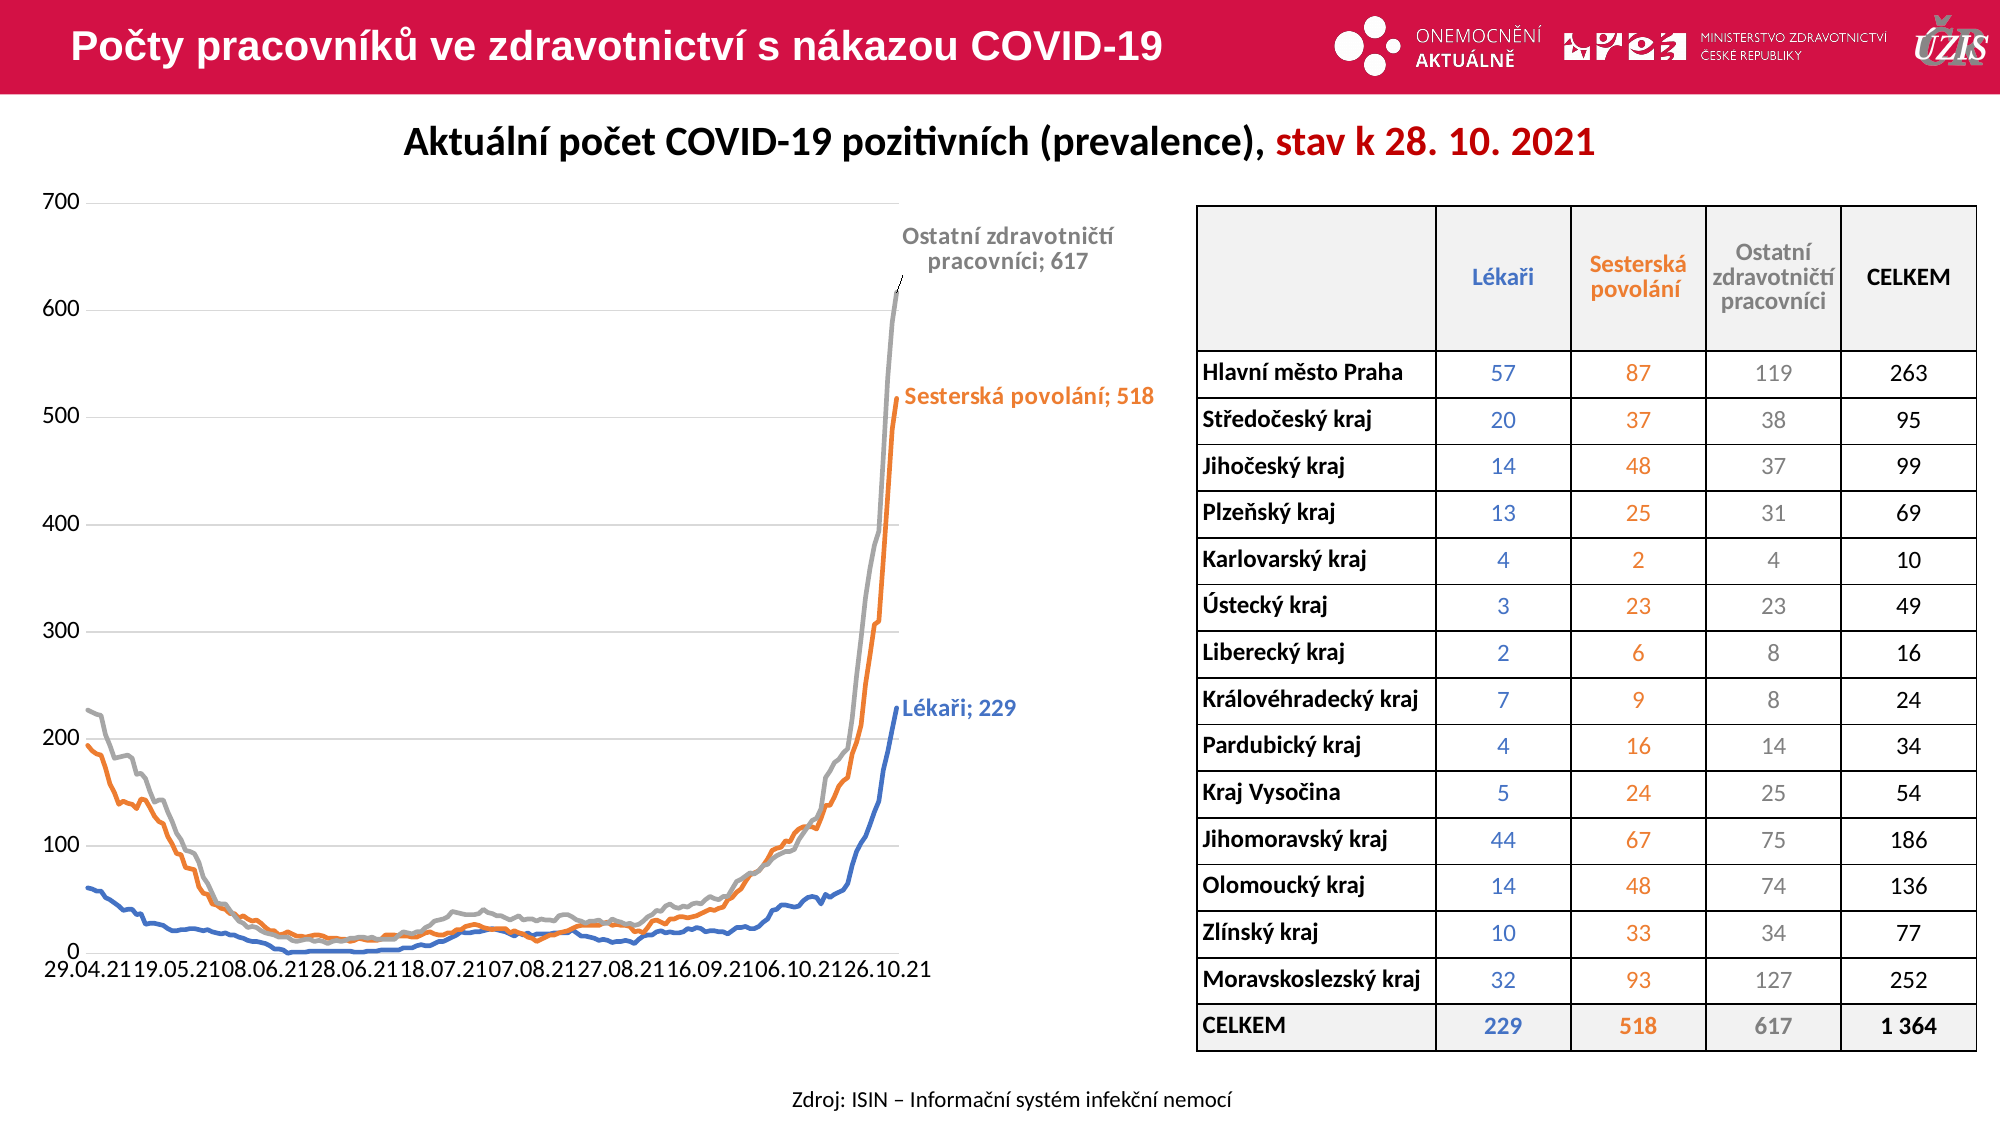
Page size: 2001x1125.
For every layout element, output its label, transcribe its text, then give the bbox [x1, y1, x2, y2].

table_cell 38 [1707, 399, 1840, 444]
table_cell 2 [1437, 632, 1570, 677]
table_cell 34 [1707, 912, 1840, 957]
table_cell 20 [1437, 399, 1570, 444]
table_cell 33 [1572, 912, 1705, 957]
table_cell CELKEM [1198, 1005, 1435, 1050]
table_cell Jihočeský kraj [1198, 445, 1435, 490]
table_cell 2 [1572, 539, 1705, 584]
table_cell 127 [1707, 959, 1840, 1003]
table_header Lékaři [1437, 207, 1570, 350]
chart [23, 177, 1197, 1072]
table_cell 252 [1842, 959, 1976, 1003]
table_cell 77 [1842, 912, 1976, 957]
table_cell 37 [1572, 399, 1705, 444]
table_header Ostatní zdravotničtí pracovníci [1707, 207, 1840, 350]
title Počty pracovníků ve zdravotnictví s nákazou COVID-19 [55, 0, 1346, 95]
table_cell Jihomoravský kraj [1198, 819, 1435, 864]
picture [1915, 15, 1989, 66]
table_cell 57 [1437, 352, 1570, 397]
table_cell 136 [1842, 865, 1976, 910]
table_cell 48 [1572, 445, 1705, 490]
table_cell Kraj Vysočina [1198, 772, 1435, 817]
table_cell 54 [1842, 772, 1976, 817]
table_cell 44 [1437, 819, 1570, 864]
table_cell 1 364 [1842, 1005, 1976, 1050]
picture [1346, 16, 1542, 76]
table_cell 87 [1572, 352, 1705, 397]
table_header [1198, 207, 1435, 350]
table_cell 6 [1572, 632, 1705, 677]
table_cell 99 [1842, 445, 1976, 490]
table_cell 10 [1842, 539, 1976, 584]
table_cell 14 [1707, 725, 1840, 770]
table_header Sesterská povolání [1572, 207, 1705, 350]
table_cell 93 [1572, 959, 1705, 1003]
table_cell Hlavní město Praha [1198, 352, 1435, 397]
table_cell 37 [1707, 445, 1840, 490]
table_cell Karlovarský kraj [1198, 539, 1435, 584]
table_cell 9 [1572, 679, 1705, 724]
table_cell 4 [1707, 539, 1840, 584]
table_cell 24 [1572, 772, 1705, 817]
table_cell 14 [1437, 865, 1570, 910]
table_cell Ústecký kraj [1198, 585, 1435, 630]
table_cell 263 [1842, 352, 1976, 397]
text_box Zdroj: ISIN – Informační systém infekční nemocí [490, 1077, 1535, 1120]
table_cell 24 [1842, 679, 1976, 724]
table_cell 23 [1707, 585, 1840, 630]
table_cell 7 [1437, 679, 1570, 724]
table_cell Pardubický kraj [1198, 725, 1435, 770]
table_cell 518 [1572, 1005, 1705, 1050]
table_cell 119 [1707, 352, 1840, 397]
table_cell 74 [1707, 865, 1840, 910]
table_cell 49 [1842, 585, 1976, 630]
table_header CELKEM [1842, 207, 1976, 350]
table_cell 25 [1572, 492, 1705, 537]
table_cell 617 [1707, 1005, 1840, 1050]
table_cell 16 [1842, 632, 1976, 677]
table_cell Plzeňský kraj [1198, 492, 1435, 537]
table_cell 229 [1437, 1005, 1570, 1050]
table_cell Liberecký kraj [1198, 632, 1435, 677]
table_cell 4 [1437, 725, 1570, 770]
table_cell 4 [1437, 539, 1570, 584]
table_cell 23 [1572, 585, 1705, 630]
table_cell 14 [1437, 445, 1570, 490]
table_cell 48 [1572, 865, 1705, 910]
table_cell Zlínský kraj [1198, 912, 1435, 957]
table_cell 16 [1572, 725, 1705, 770]
table_cell 34 [1842, 725, 1976, 770]
table_cell 3 [1437, 585, 1570, 630]
table_cell Moravskoslezský kraj [1198, 959, 1435, 1003]
table_cell 69 [1842, 492, 1976, 537]
table_cell 32 [1437, 959, 1570, 1003]
table_cell Královéhradecký kraj [1198, 679, 1435, 724]
table_cell 95 [1842, 399, 1976, 444]
table_cell Středočeský kraj [1198, 399, 1435, 444]
table_cell 10 [1437, 912, 1570, 957]
table_cell 13 [1437, 492, 1570, 537]
table_cell 186 [1842, 819, 1976, 864]
table_cell 8 [1707, 632, 1840, 677]
table_cell 8 [1707, 679, 1840, 724]
table_cell 25 [1707, 772, 1840, 817]
text_box Aktuální počet COVID-19 pozitivních (prevalence), stav k 28. 10. 2021 [100, 106, 1900, 171]
picture [1563, 31, 1888, 60]
table_cell 31 [1707, 492, 1840, 537]
table_cell 5 [1437, 772, 1570, 817]
table_cell 75 [1707, 819, 1840, 864]
table_cell Olomoucký kraj [1198, 865, 1435, 910]
table_cell 67 [1572, 819, 1705, 864]
